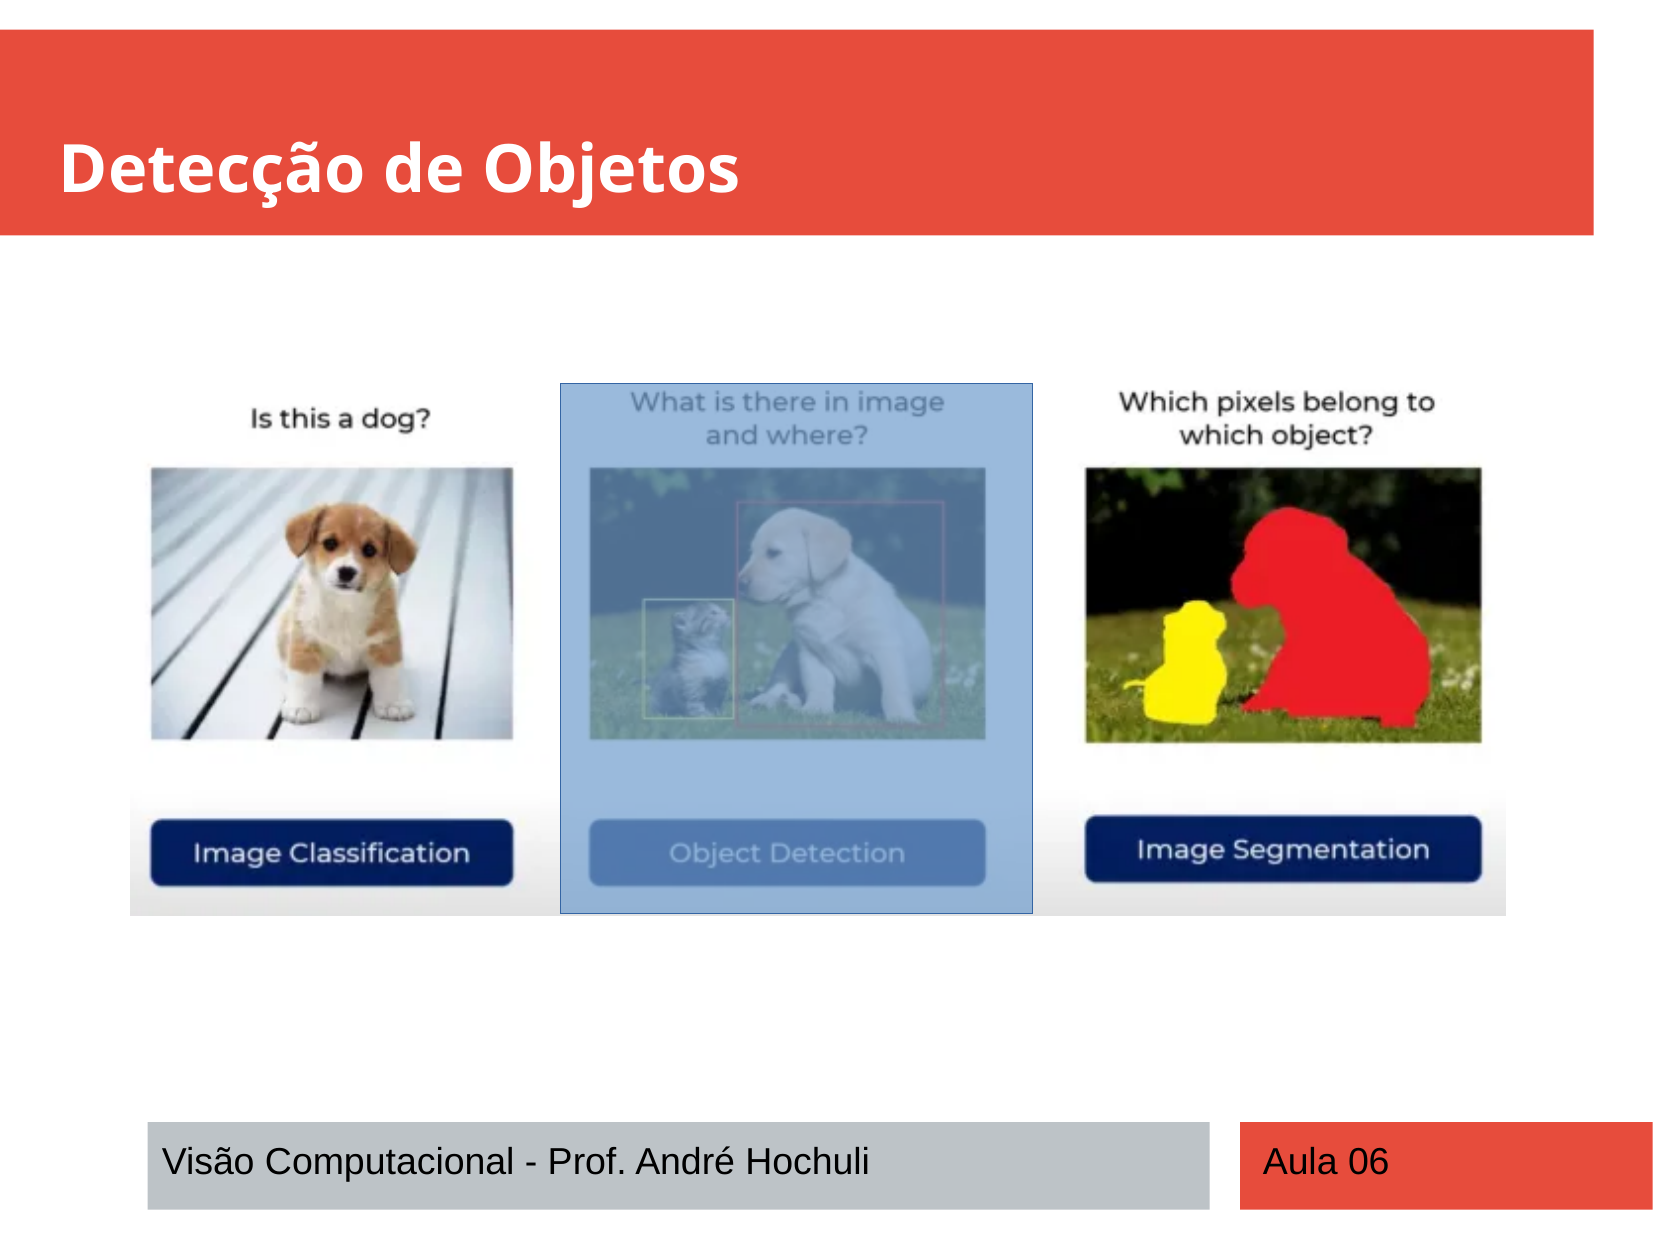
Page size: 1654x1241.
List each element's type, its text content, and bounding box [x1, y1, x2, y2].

text_box Visão Computacional - Prof. André Hochuli [147, 1129, 1204, 1189]
text_box Aula 06 [1248, 1129, 1623, 1189]
text_box [59, 299, 1565, 1067]
text_box [58, 270, 1424, 1017]
text_box Detecção de Objetos [59, 59, 1594, 206]
picture [130, 383, 1506, 916]
